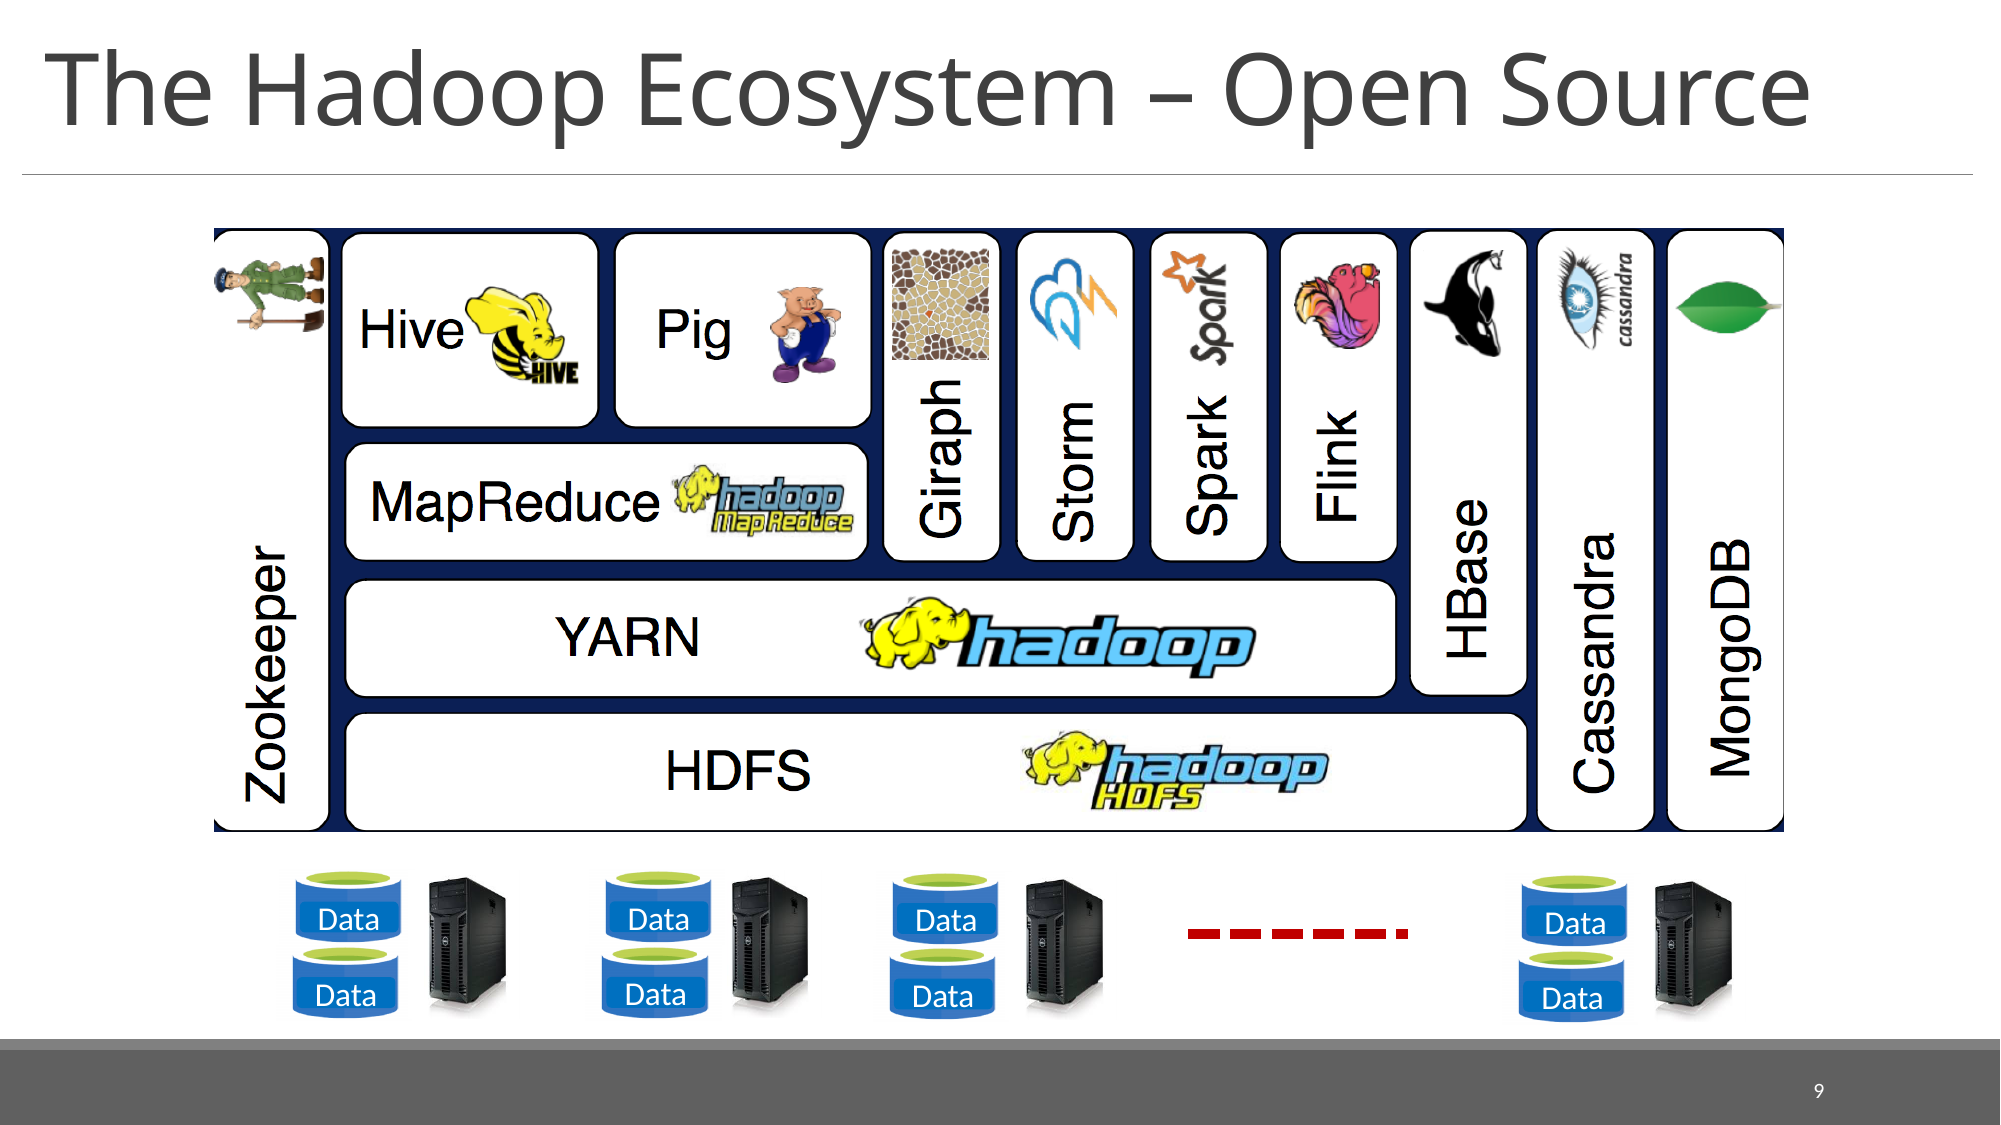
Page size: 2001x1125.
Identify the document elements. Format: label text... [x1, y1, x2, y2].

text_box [585, 868, 823, 1021]
picture [214, 227, 1785, 832]
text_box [1502, 872, 1747, 1025]
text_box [275, 868, 520, 1022]
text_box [872, 869, 1117, 1023]
slide_number 9 [1624, 1059, 1840, 1120]
title The Hadoop Ecosystem – Open Source [29, 22, 1969, 154]
